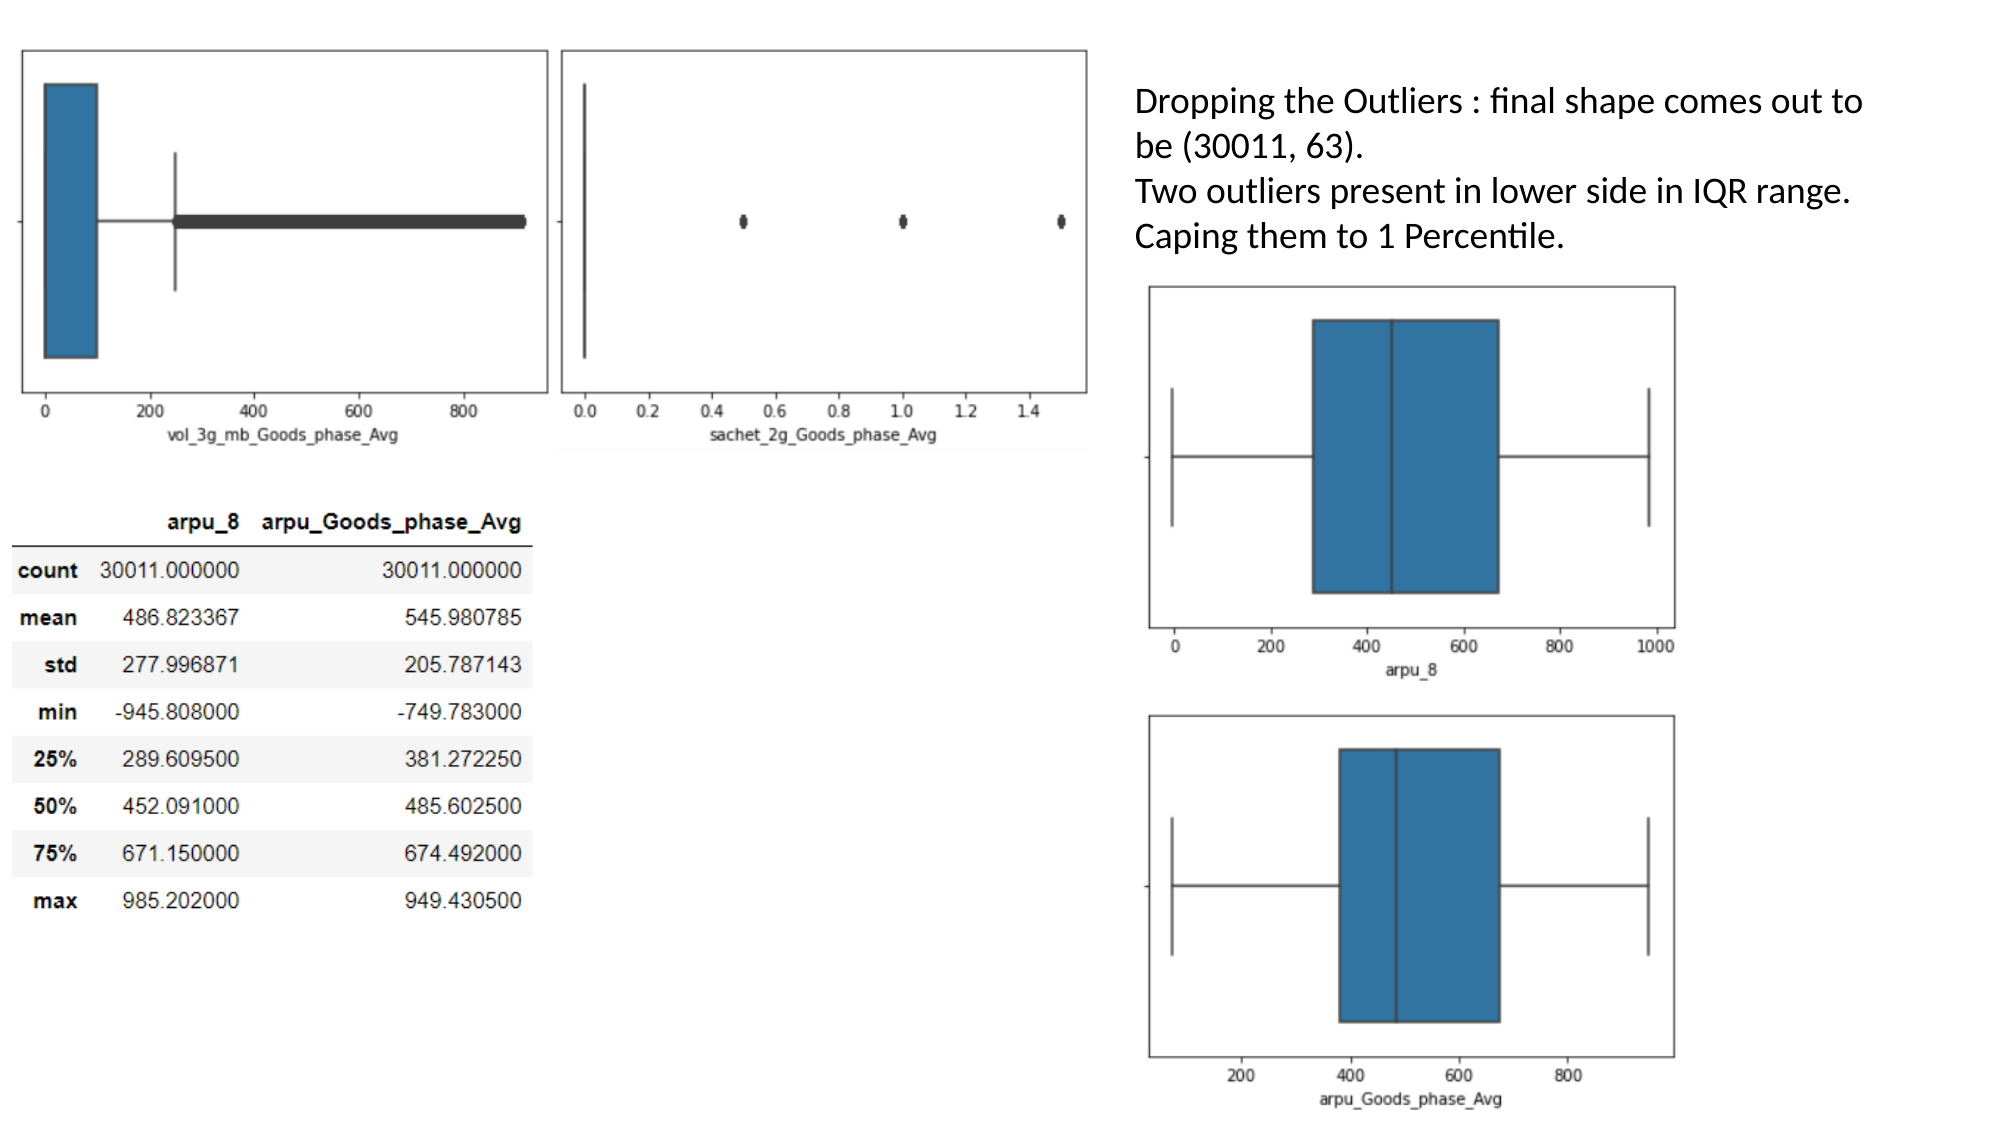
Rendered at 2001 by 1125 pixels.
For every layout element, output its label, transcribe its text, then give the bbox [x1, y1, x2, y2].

picture [12, 42, 1089, 452]
picture [1134, 278, 1693, 1125]
picture [12, 497, 555, 935]
text_box Dropping the Outliers : final shape comes out to be (30011, 63). Two outliers present in lower side in IQR range. Caping them to 1 Percentile. [1120, 68, 1900, 264]
